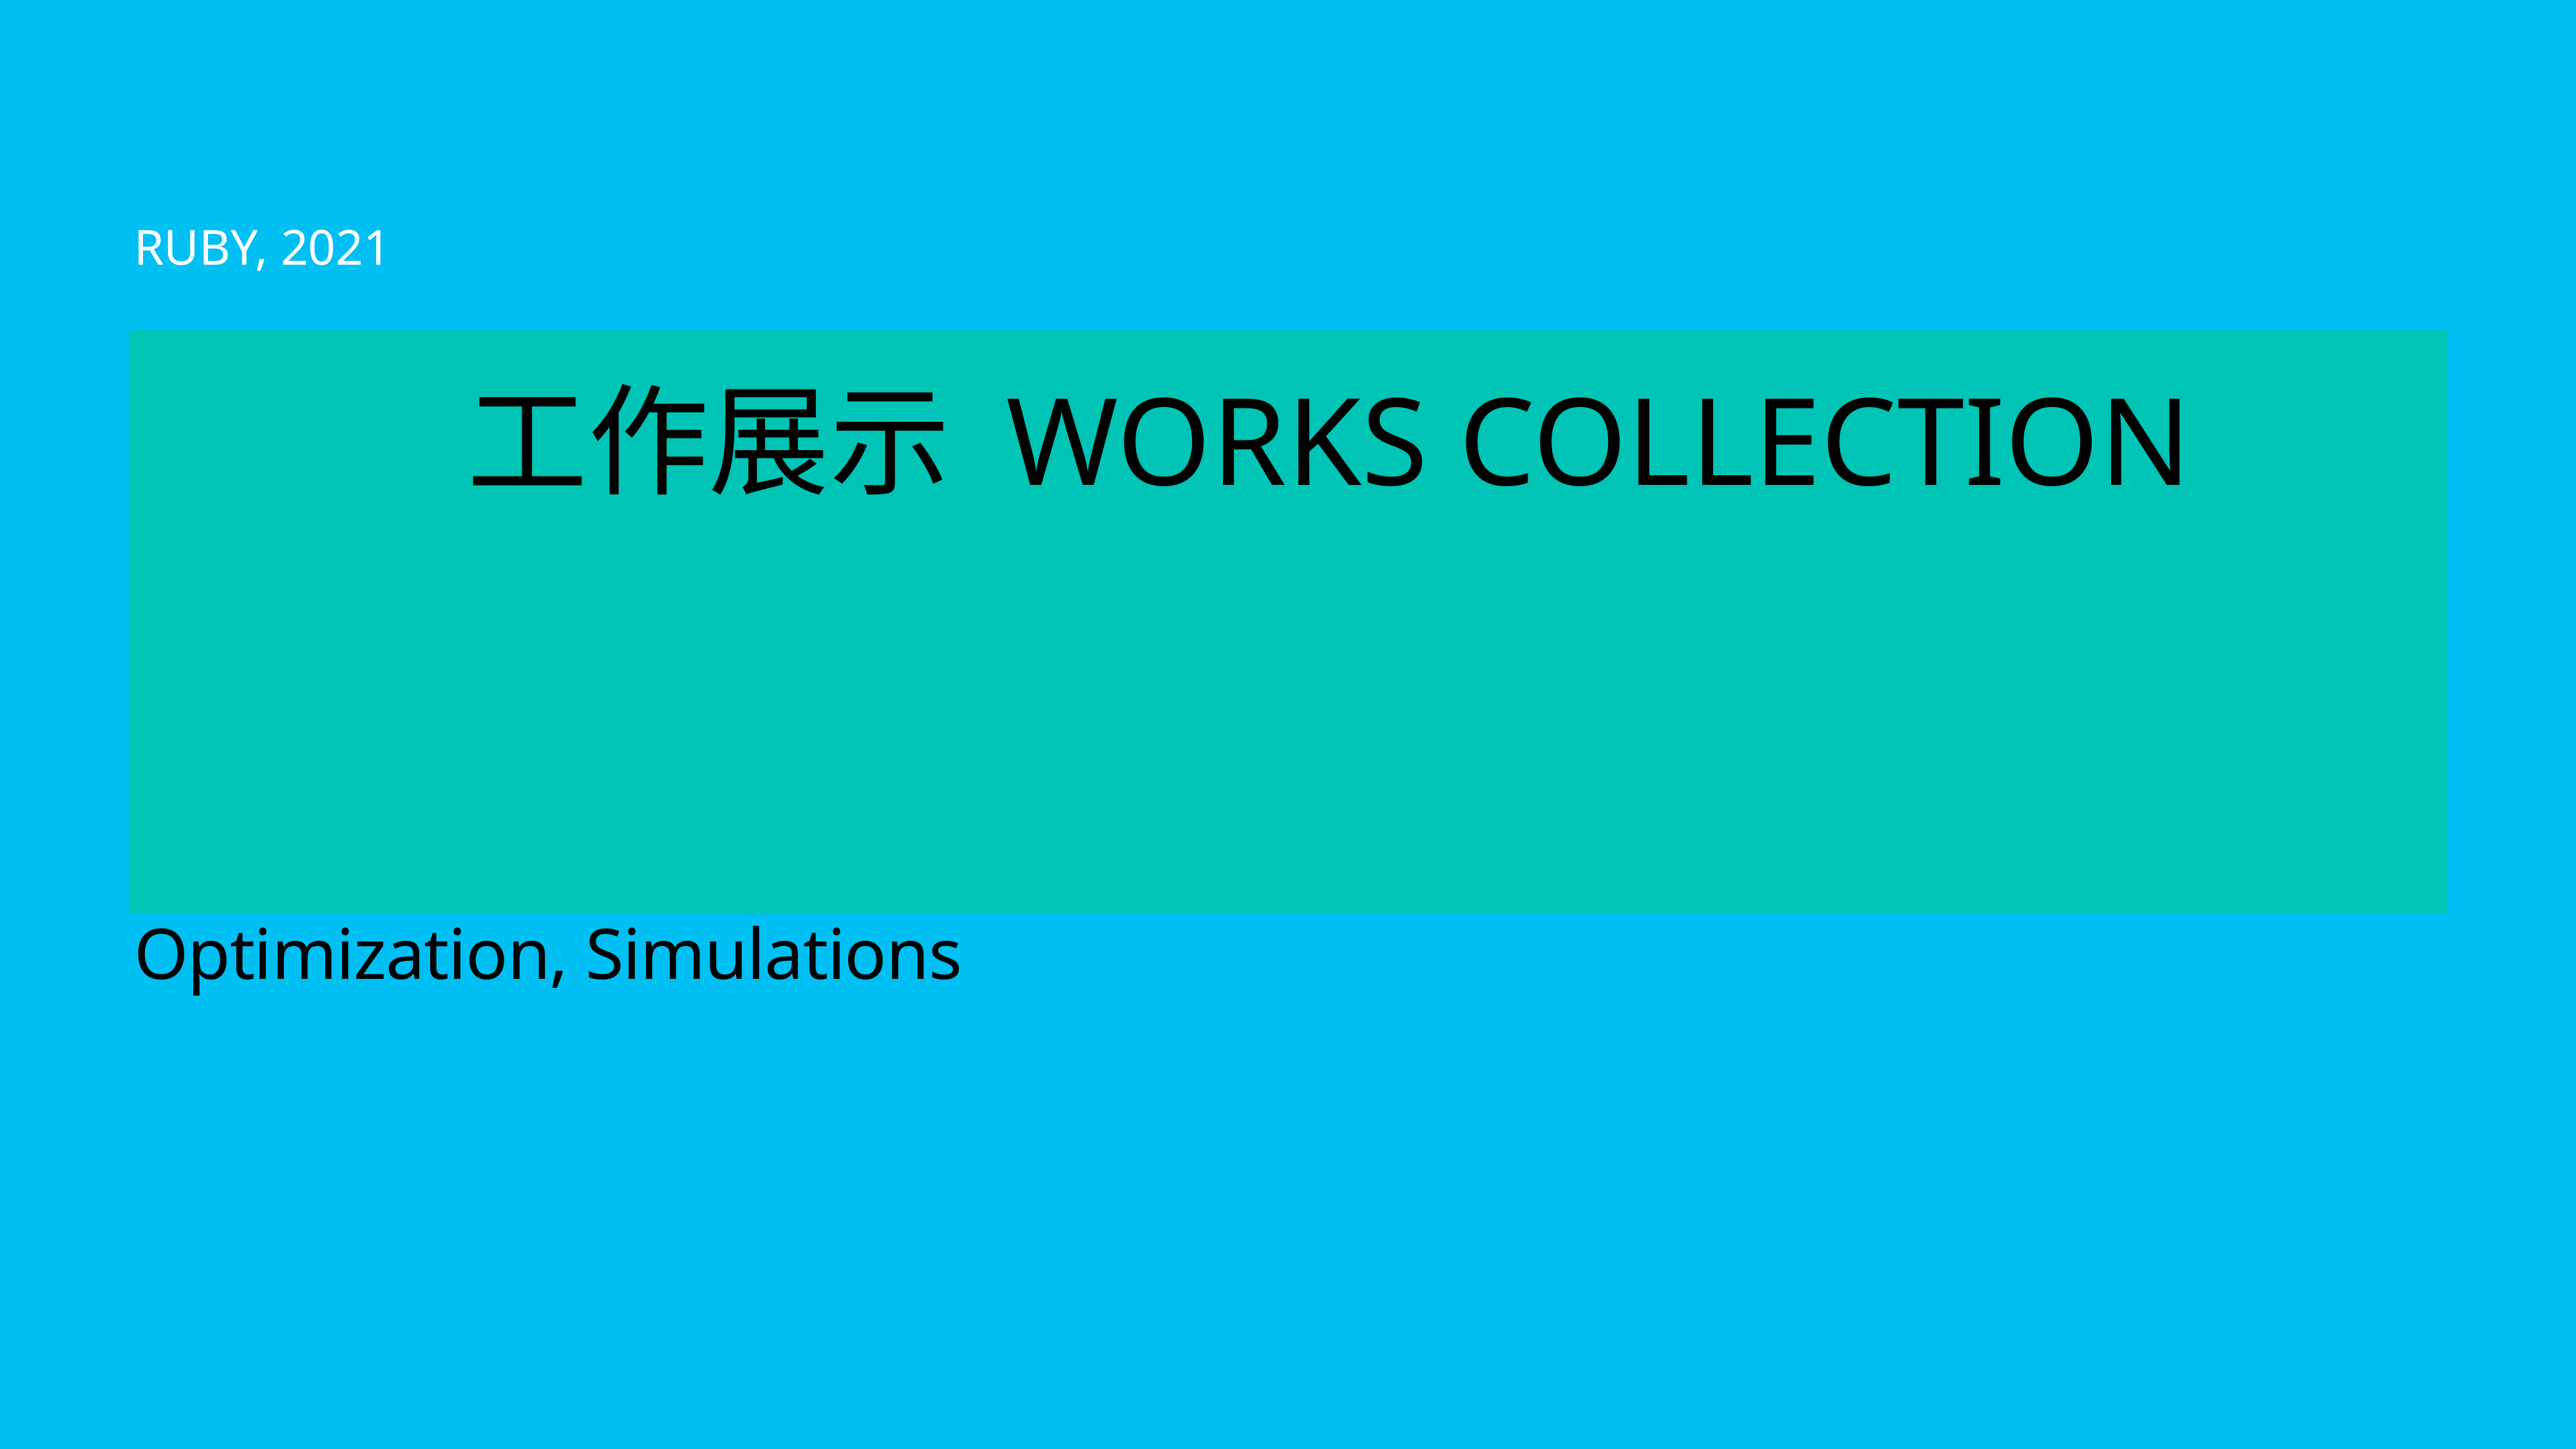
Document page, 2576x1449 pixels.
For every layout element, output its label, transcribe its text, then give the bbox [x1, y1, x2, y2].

title 工作展示 Works Collection [128, 330, 2448, 914]
subtitle Optimization, Simulations [128, 914, 2448, 1135]
list Ruby, 2021 [128, 202, 2448, 278]
